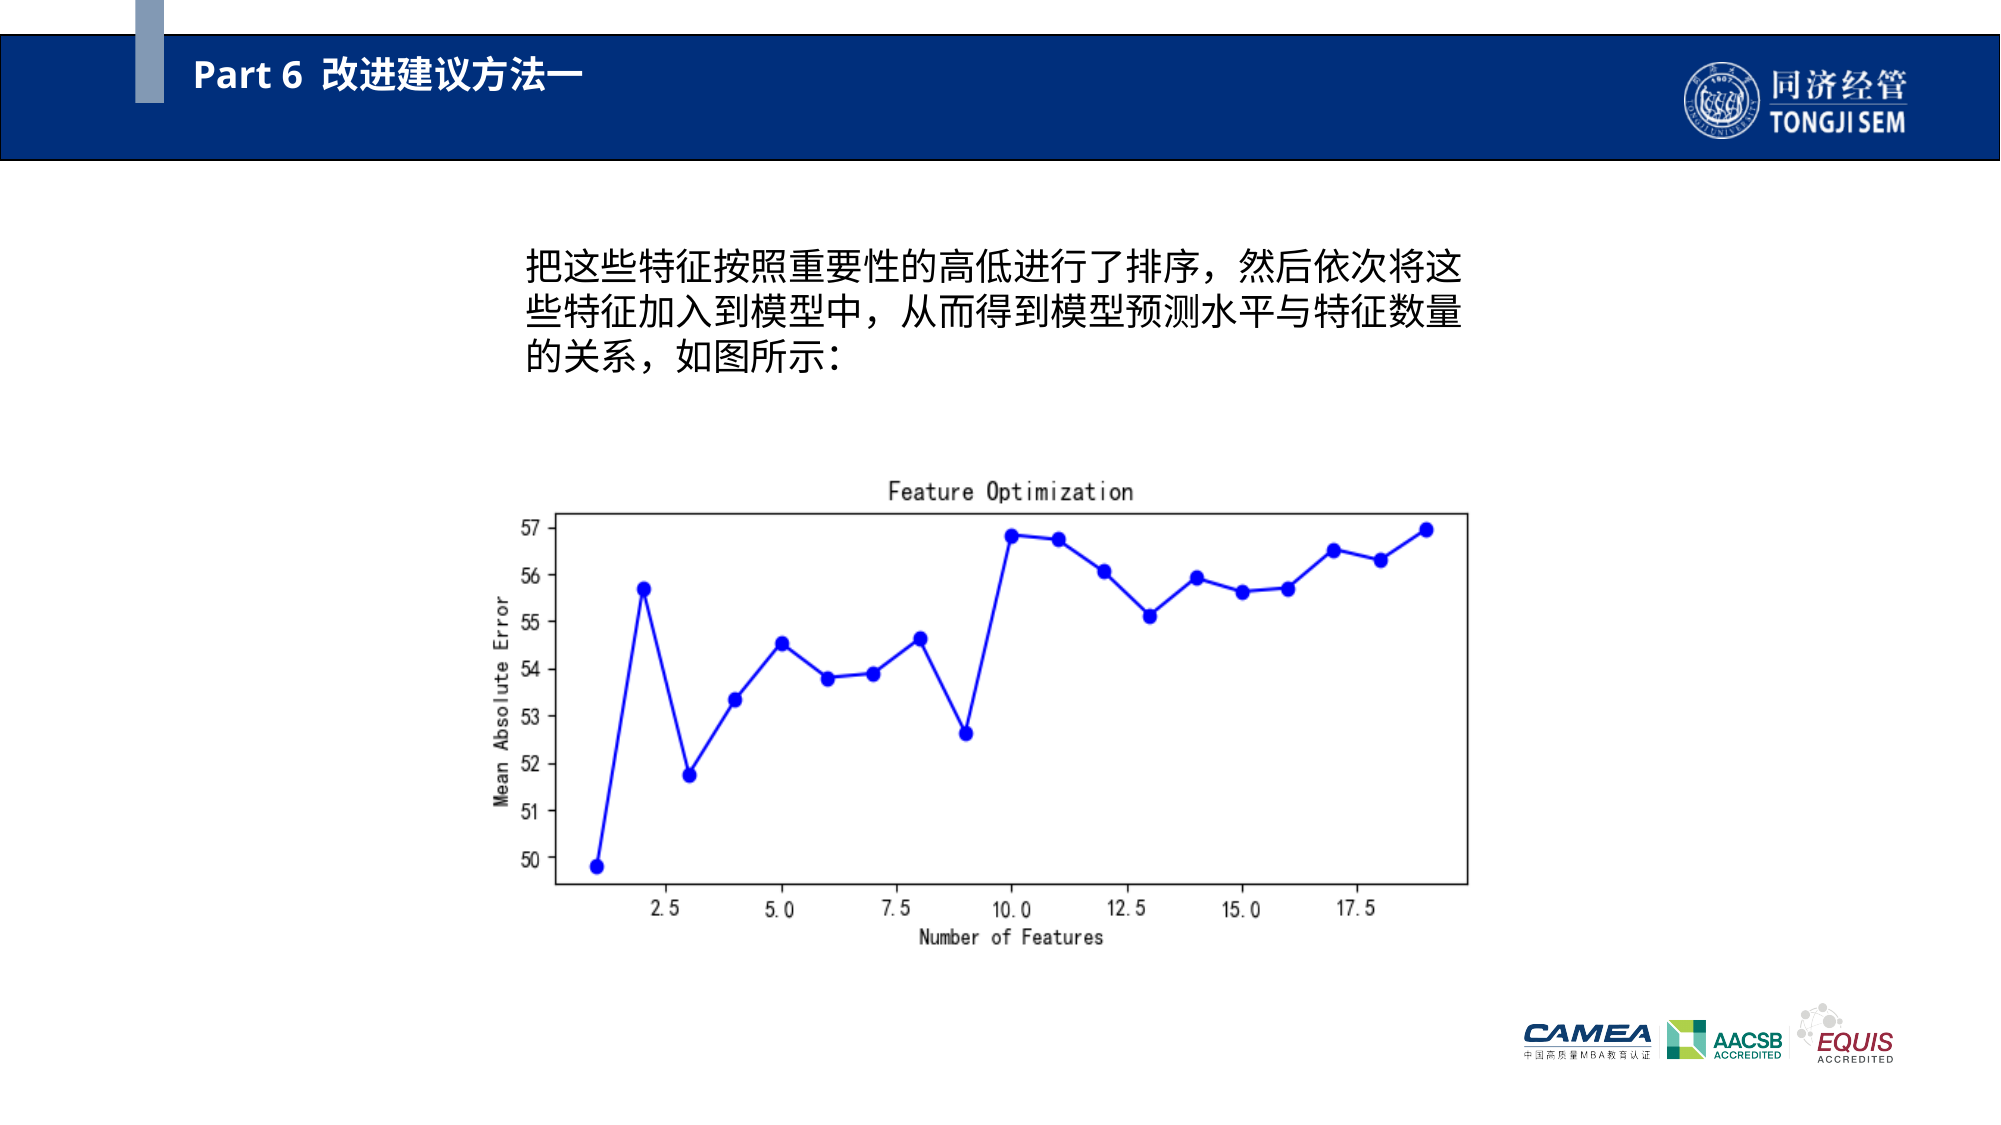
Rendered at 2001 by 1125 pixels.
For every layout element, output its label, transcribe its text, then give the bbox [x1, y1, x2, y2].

picture [464, 462, 1576, 964]
picture [1524, 1003, 1893, 1063]
picture [1684, 62, 1912, 139]
text_box 把这些特征按照重要性的高低进行了排序，然后依次将这些特征加入到模型中，从而得到模型预测水平与特征数量的关系，如图所示： [511, 235, 1512, 386]
text_box [0, 34, 2000, 161]
text_box Part 6 改进建议方法一 [192, 50, 625, 96]
text_box [134, 0, 165, 104]
